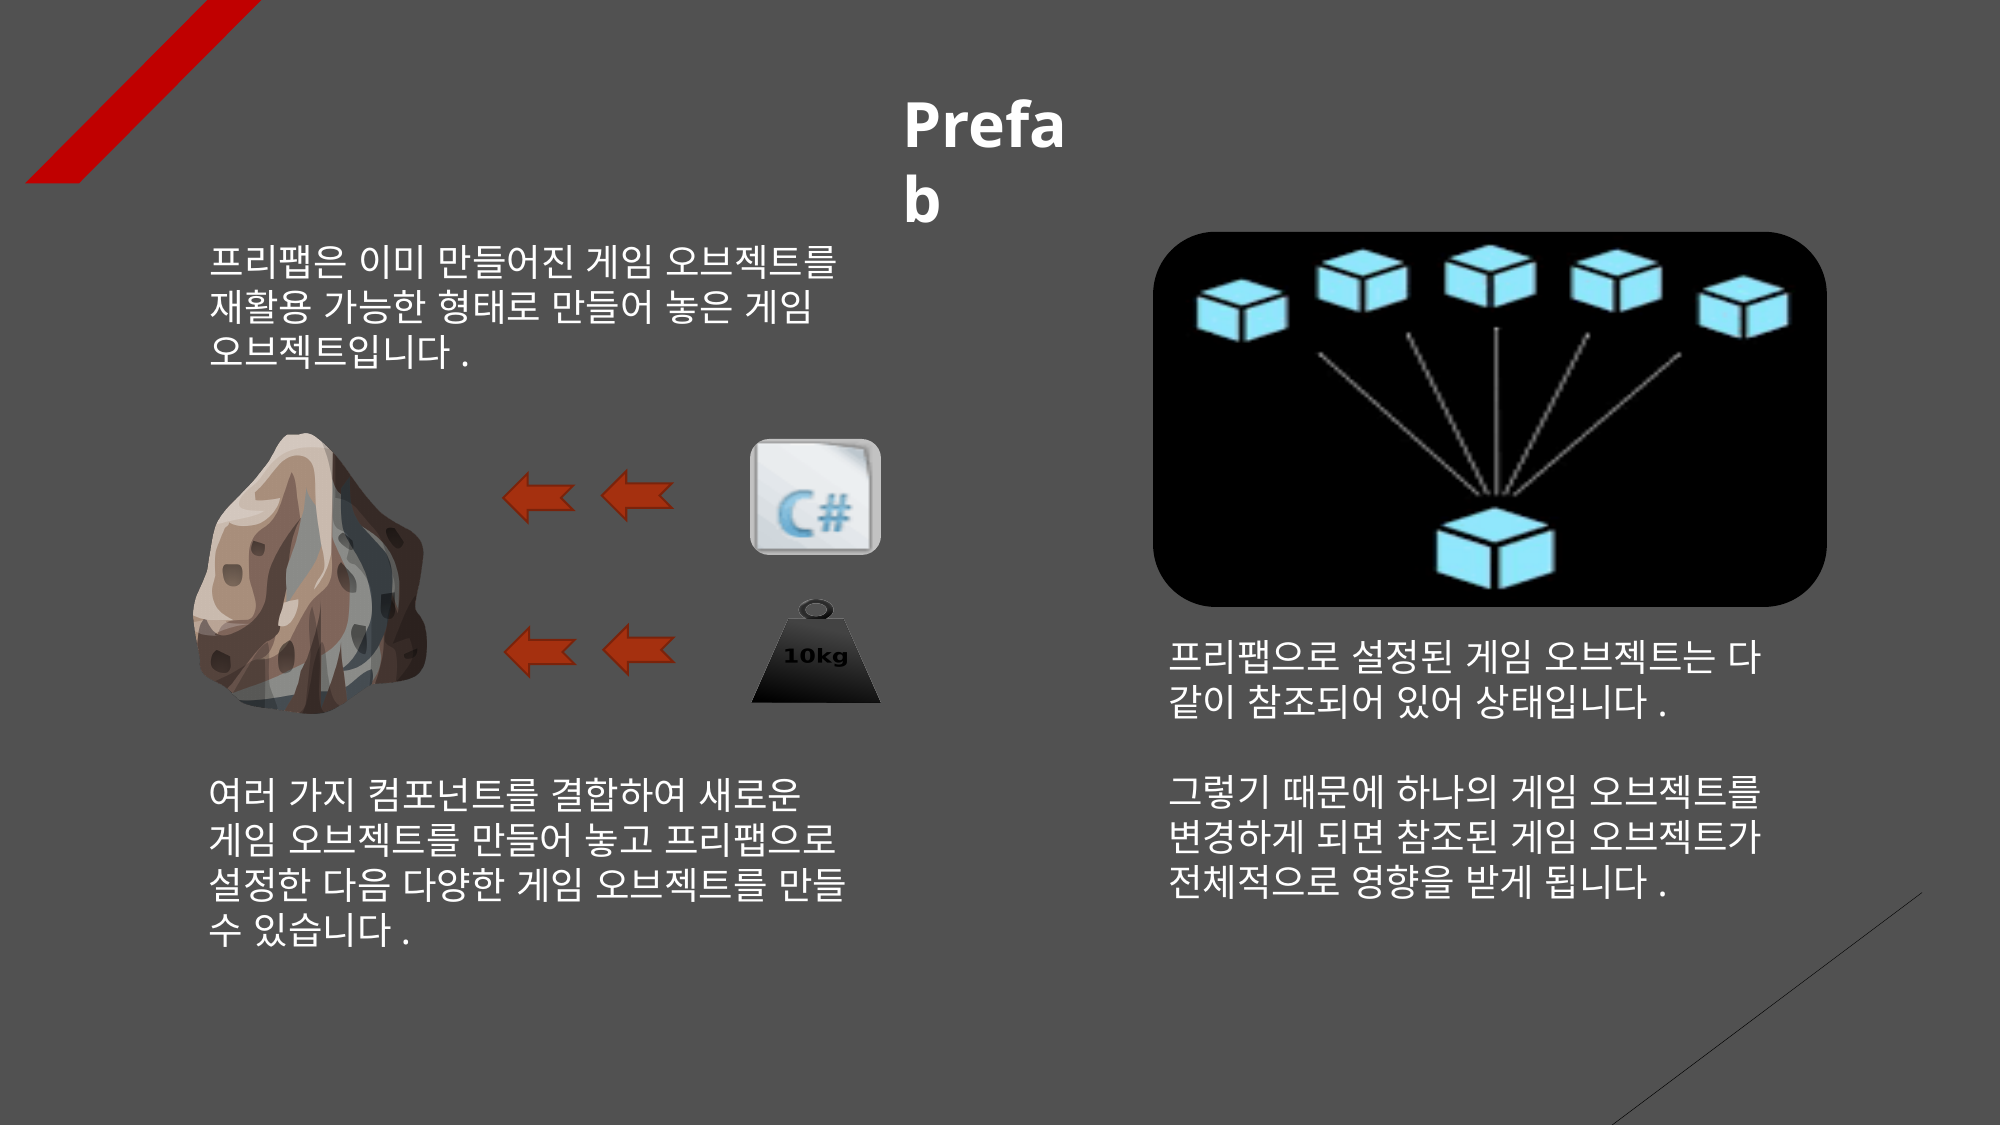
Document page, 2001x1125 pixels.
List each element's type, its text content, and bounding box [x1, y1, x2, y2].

picture [749, 438, 882, 555]
text_box [501, 470, 576, 525]
text_box [600, 468, 675, 523]
picture [751, 599, 881, 703]
text_box 여러 가지 컴포넌트를 결합하여 새로운 게임 오브젝트를 만들어 놓고 프리팹으로 설정한 다음 다양한 게임 오브젝트를 만들 수 있습니다. [194, 764, 881, 960]
text_box [601, 622, 676, 677]
text_box Prefab [887, 77, 1113, 243]
text_box 프리팹은 이미 만들어진 게임 오브젝트를 재활용 가능한 형태로 만들어 놓은 게임 오브젝트입니다. [195, 231, 881, 382]
picture [1153, 231, 1827, 607]
text_box 프리팹으로 설정된 게임 오브젝트는 다 같이 참조되어 있어 상태입니다. 그렇기 때문에 하나의 게임 오브젝트를 변경하게 되면 참조된 게임 오브젝트가 전체적으로 영향을 받게 됩니다. [1153, 626, 1826, 912]
text_box [503, 625, 578, 679]
picture [193, 433, 427, 714]
